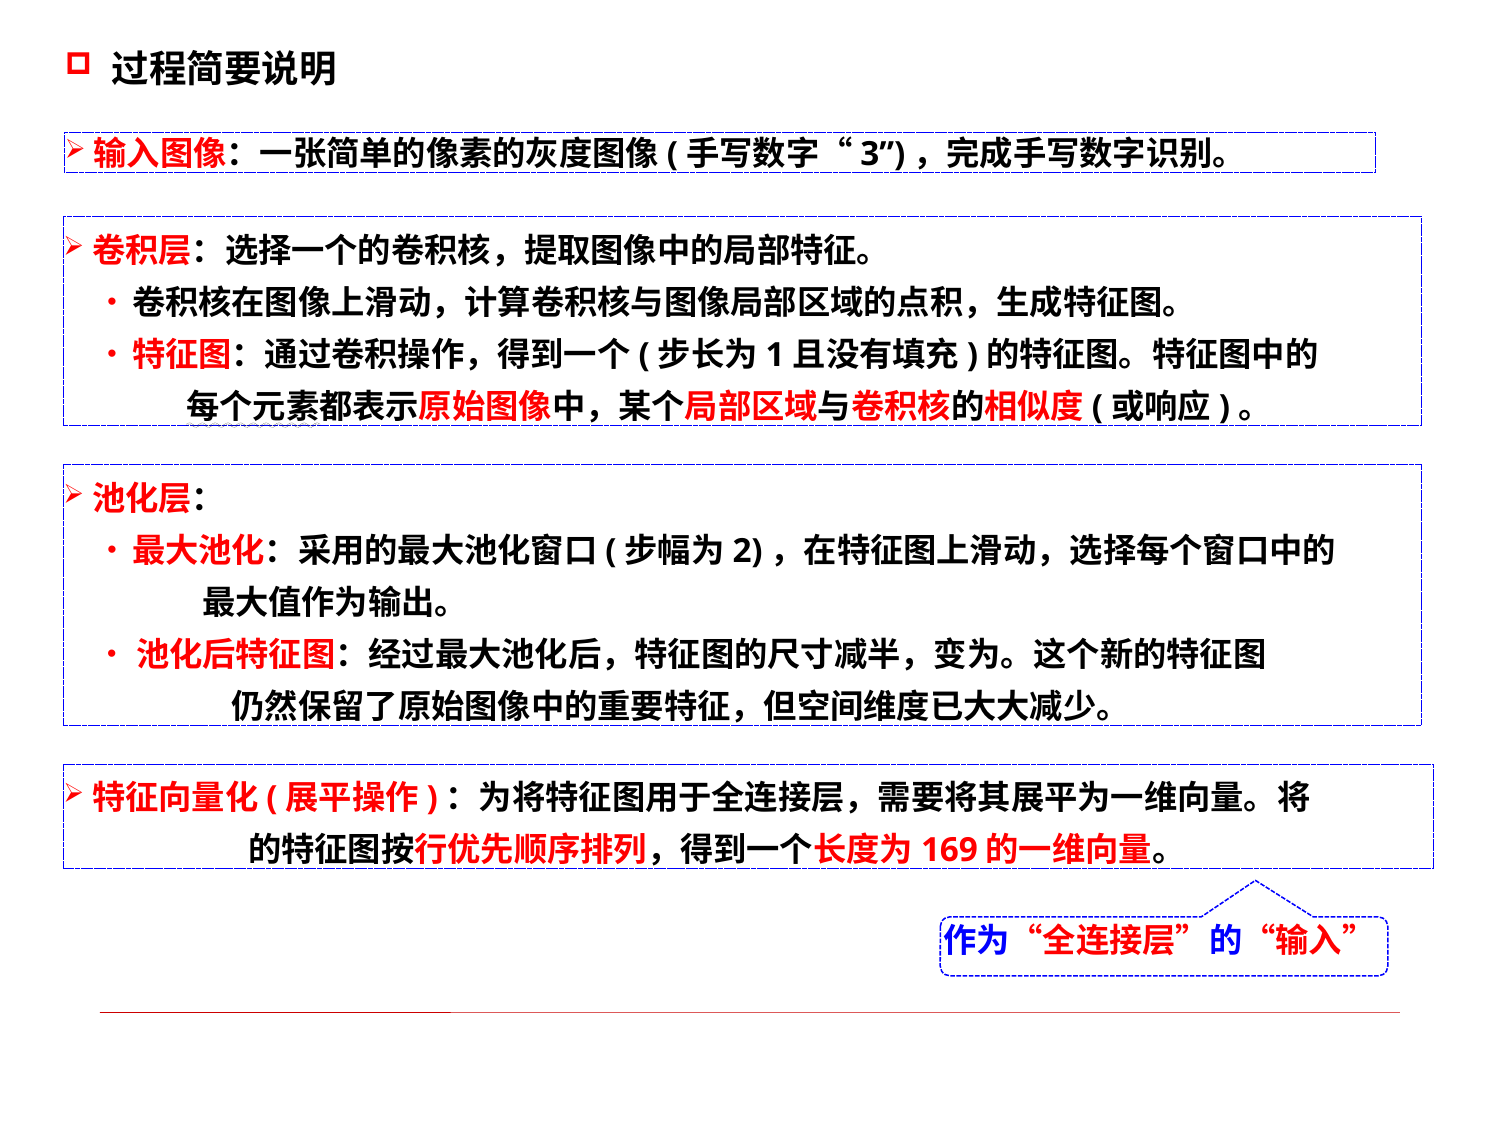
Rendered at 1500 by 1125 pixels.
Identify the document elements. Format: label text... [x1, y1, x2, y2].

text_box 过程简要说明 [64, 30, 372, 90]
text_box 作为“全连接层”的“输入” [940, 880, 1388, 976]
